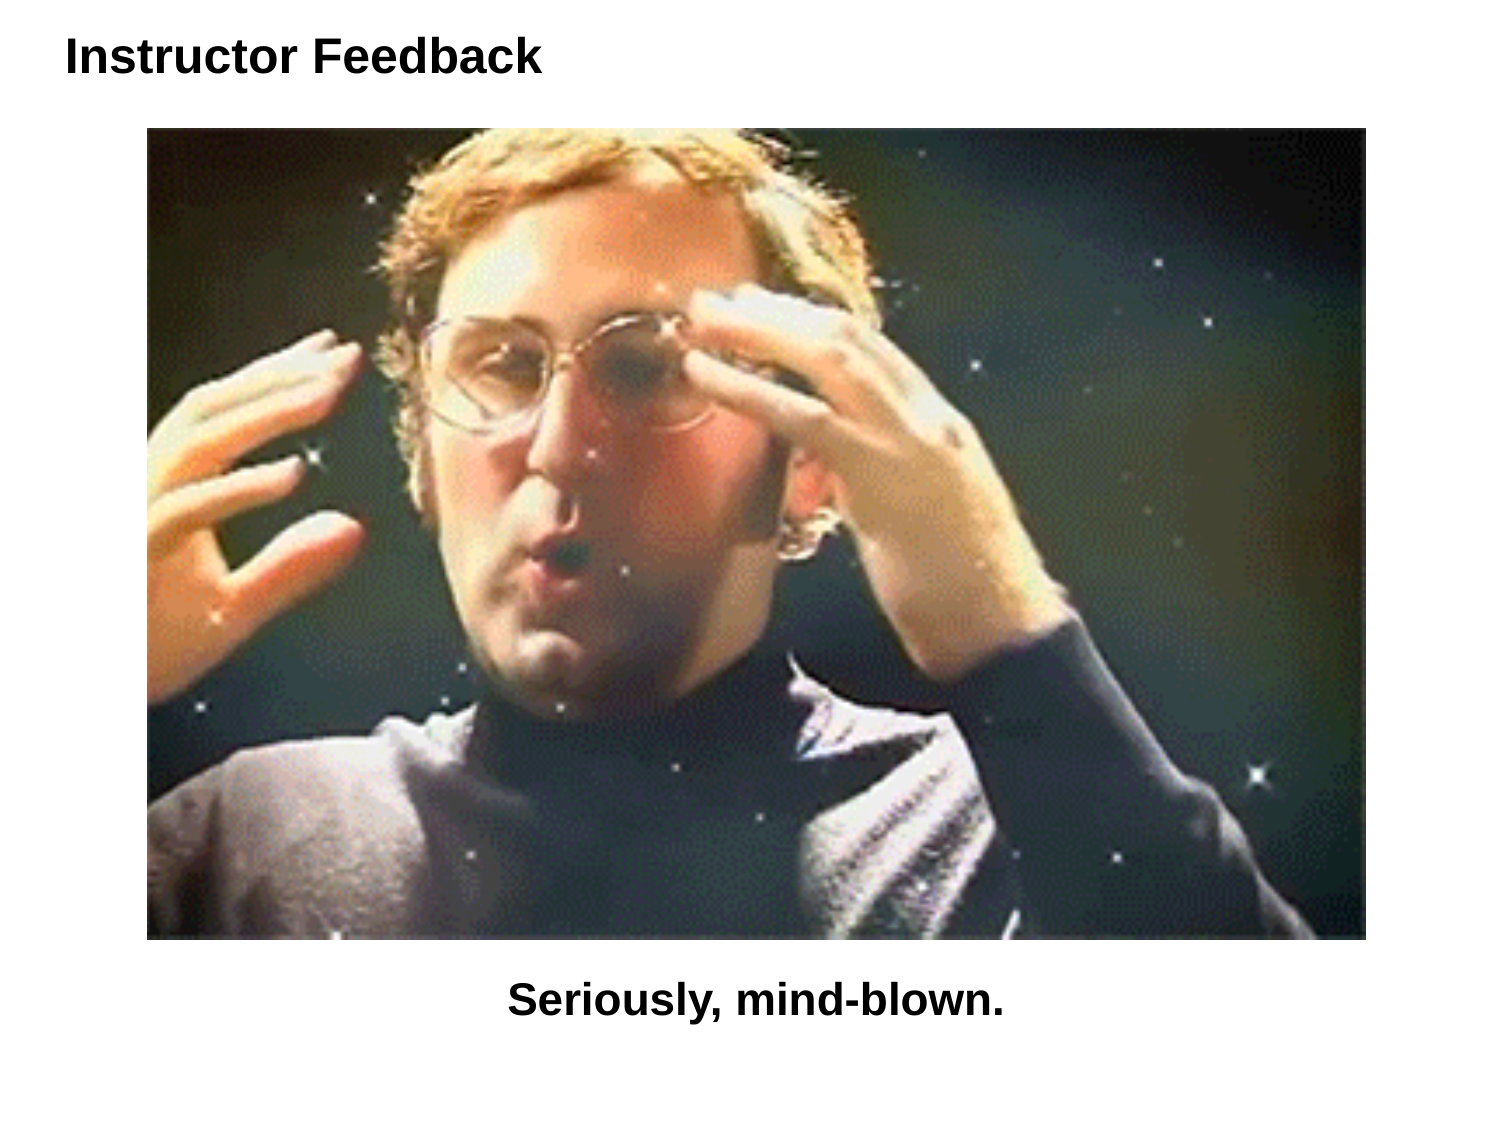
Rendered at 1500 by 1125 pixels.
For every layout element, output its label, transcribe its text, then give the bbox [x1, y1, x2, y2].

picture [147, 128, 1366, 940]
text_box Instructor Feedback [50, 0, 948, 108]
text_box Seriously, mind-blown. [50, 954, 1463, 1032]
